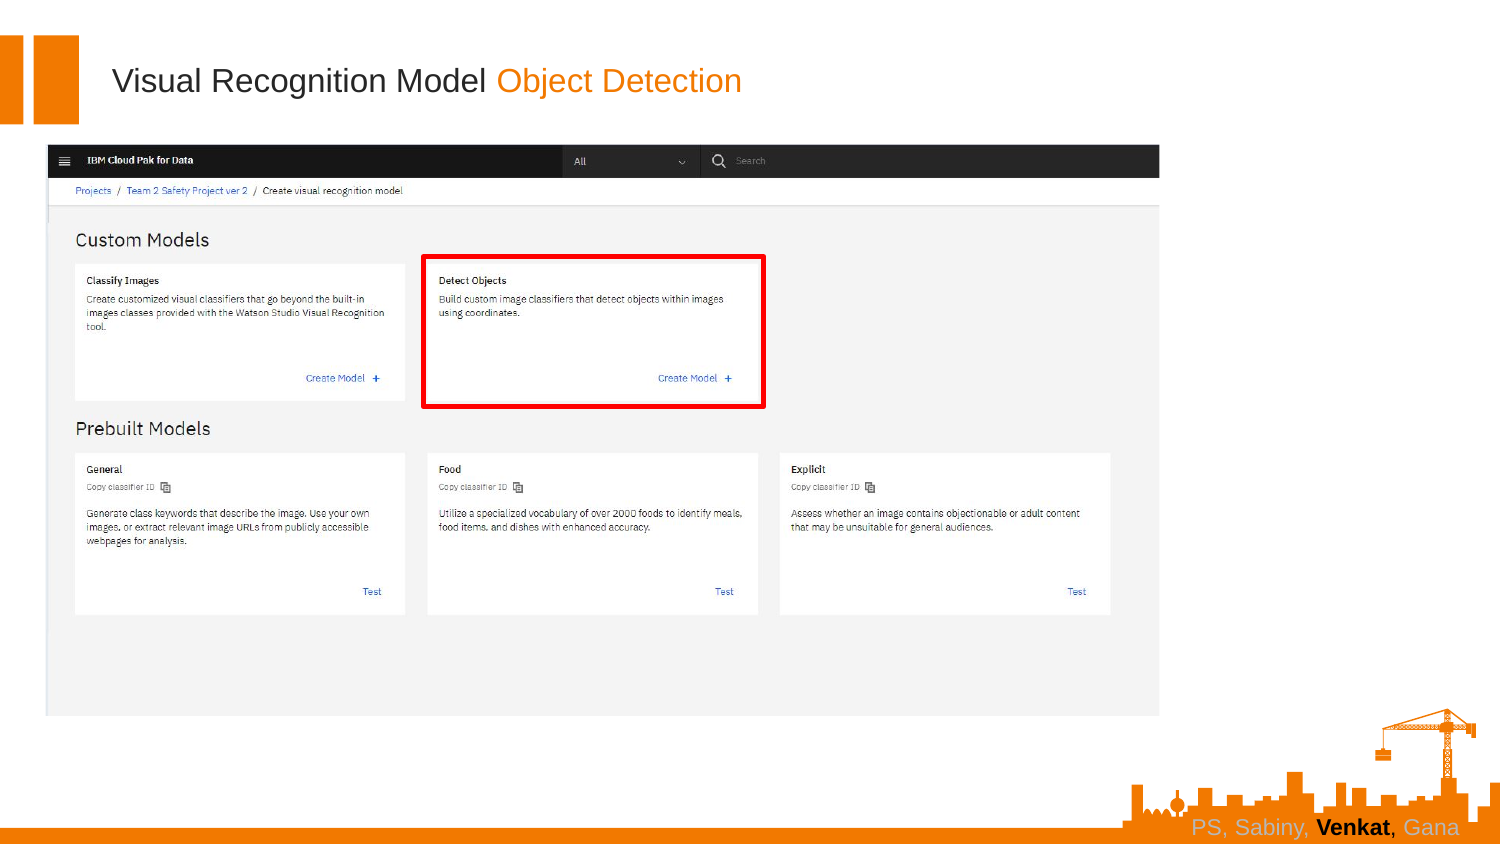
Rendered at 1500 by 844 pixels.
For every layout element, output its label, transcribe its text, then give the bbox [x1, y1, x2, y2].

text_box Visual Recognition Model Object Detection [96, 49, 771, 115]
text_box PS, Sabiny, Venkat, Gana [1176, 799, 1486, 844]
picture [45, 144, 1160, 716]
